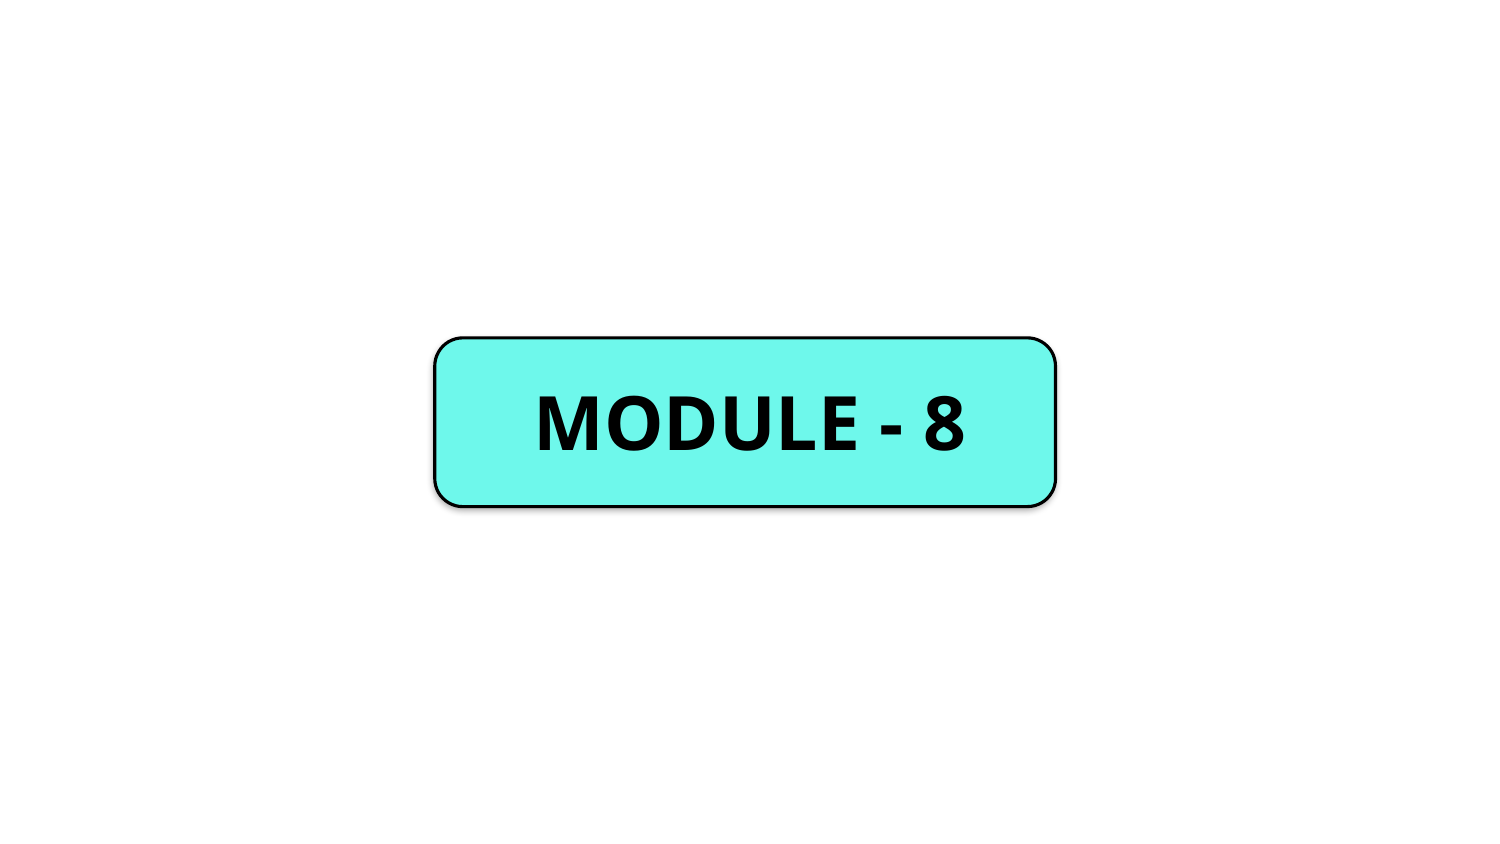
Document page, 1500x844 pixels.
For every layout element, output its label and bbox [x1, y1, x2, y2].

text_box [434, 337, 1066, 507]
